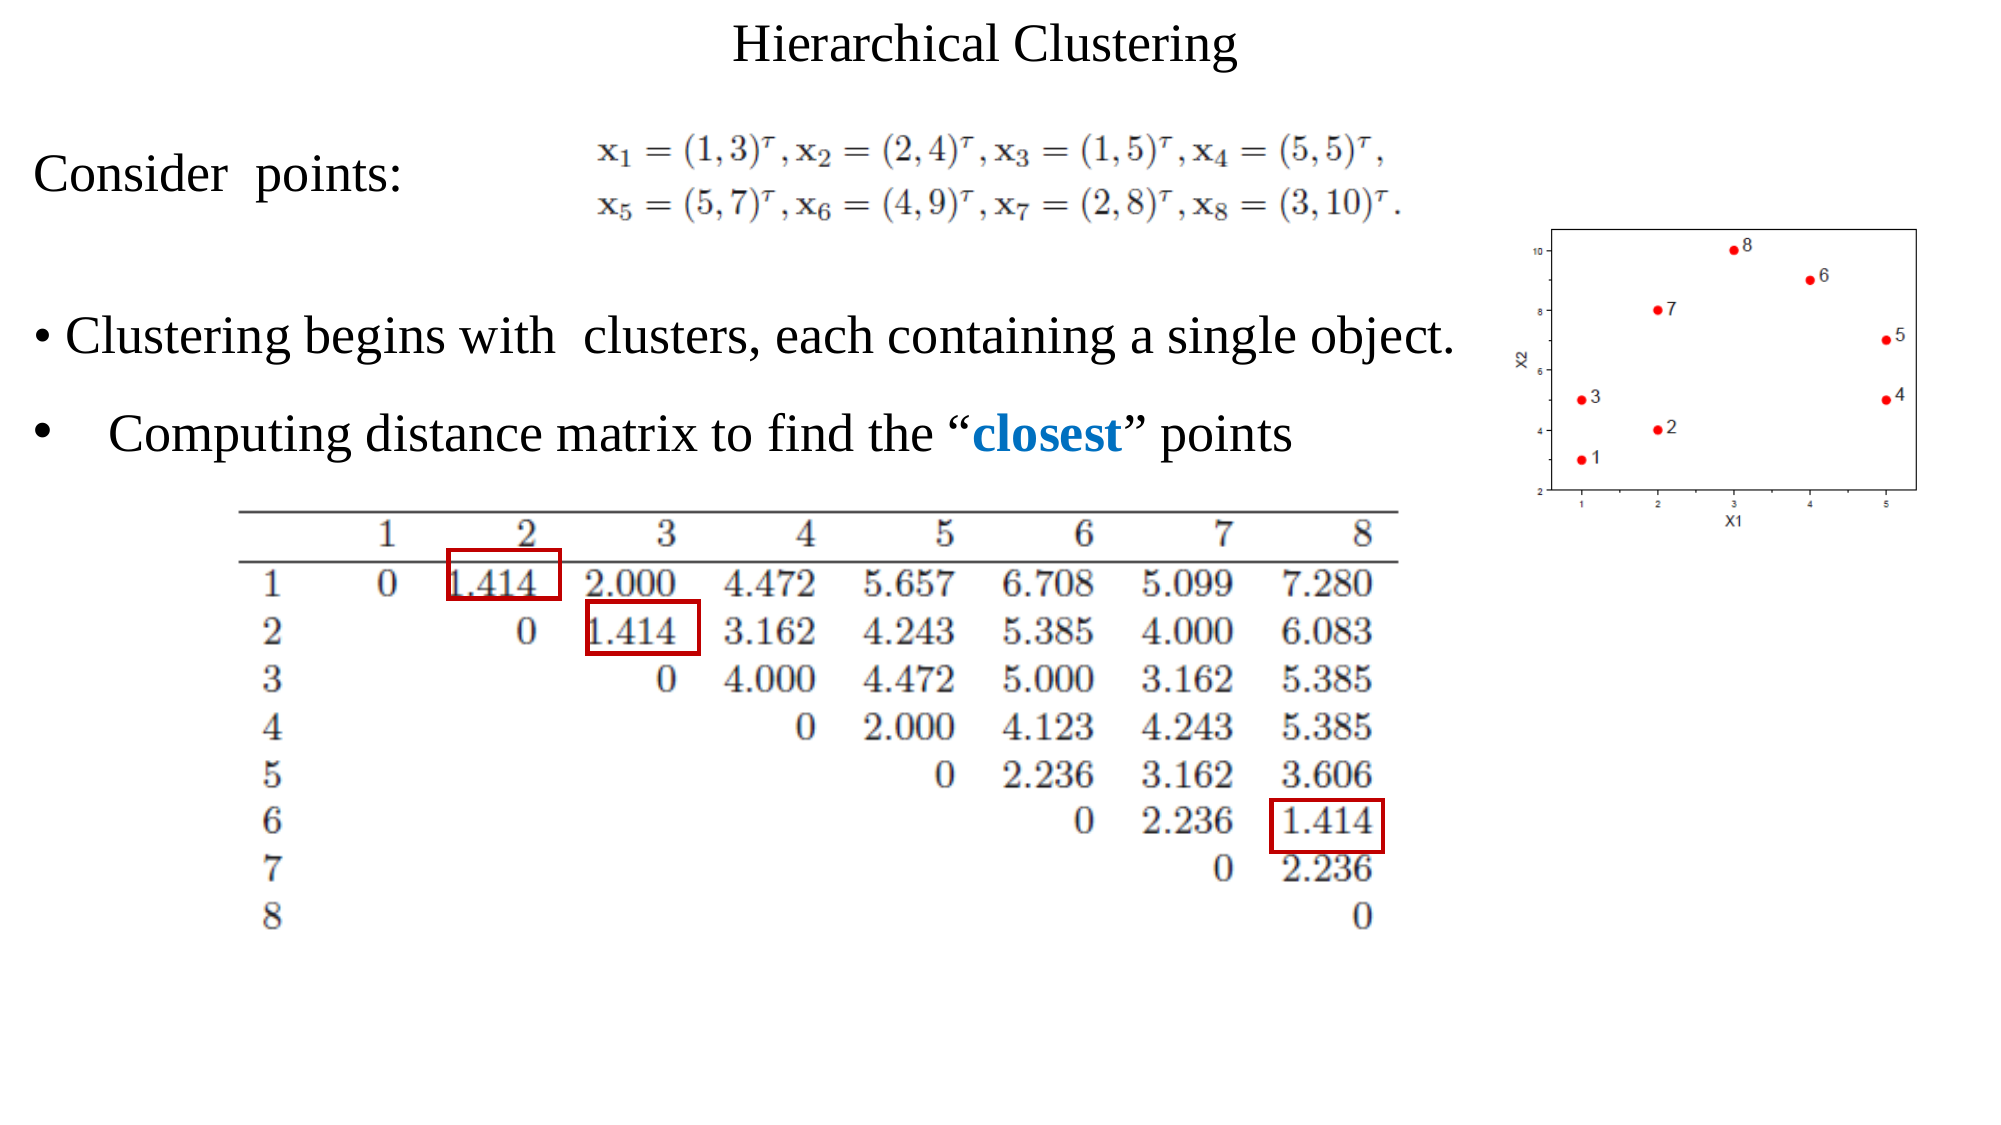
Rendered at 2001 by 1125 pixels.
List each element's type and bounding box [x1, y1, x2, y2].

picture [587, 126, 1413, 227]
picture [232, 497, 1401, 940]
picture [1502, 220, 1927, 531]
